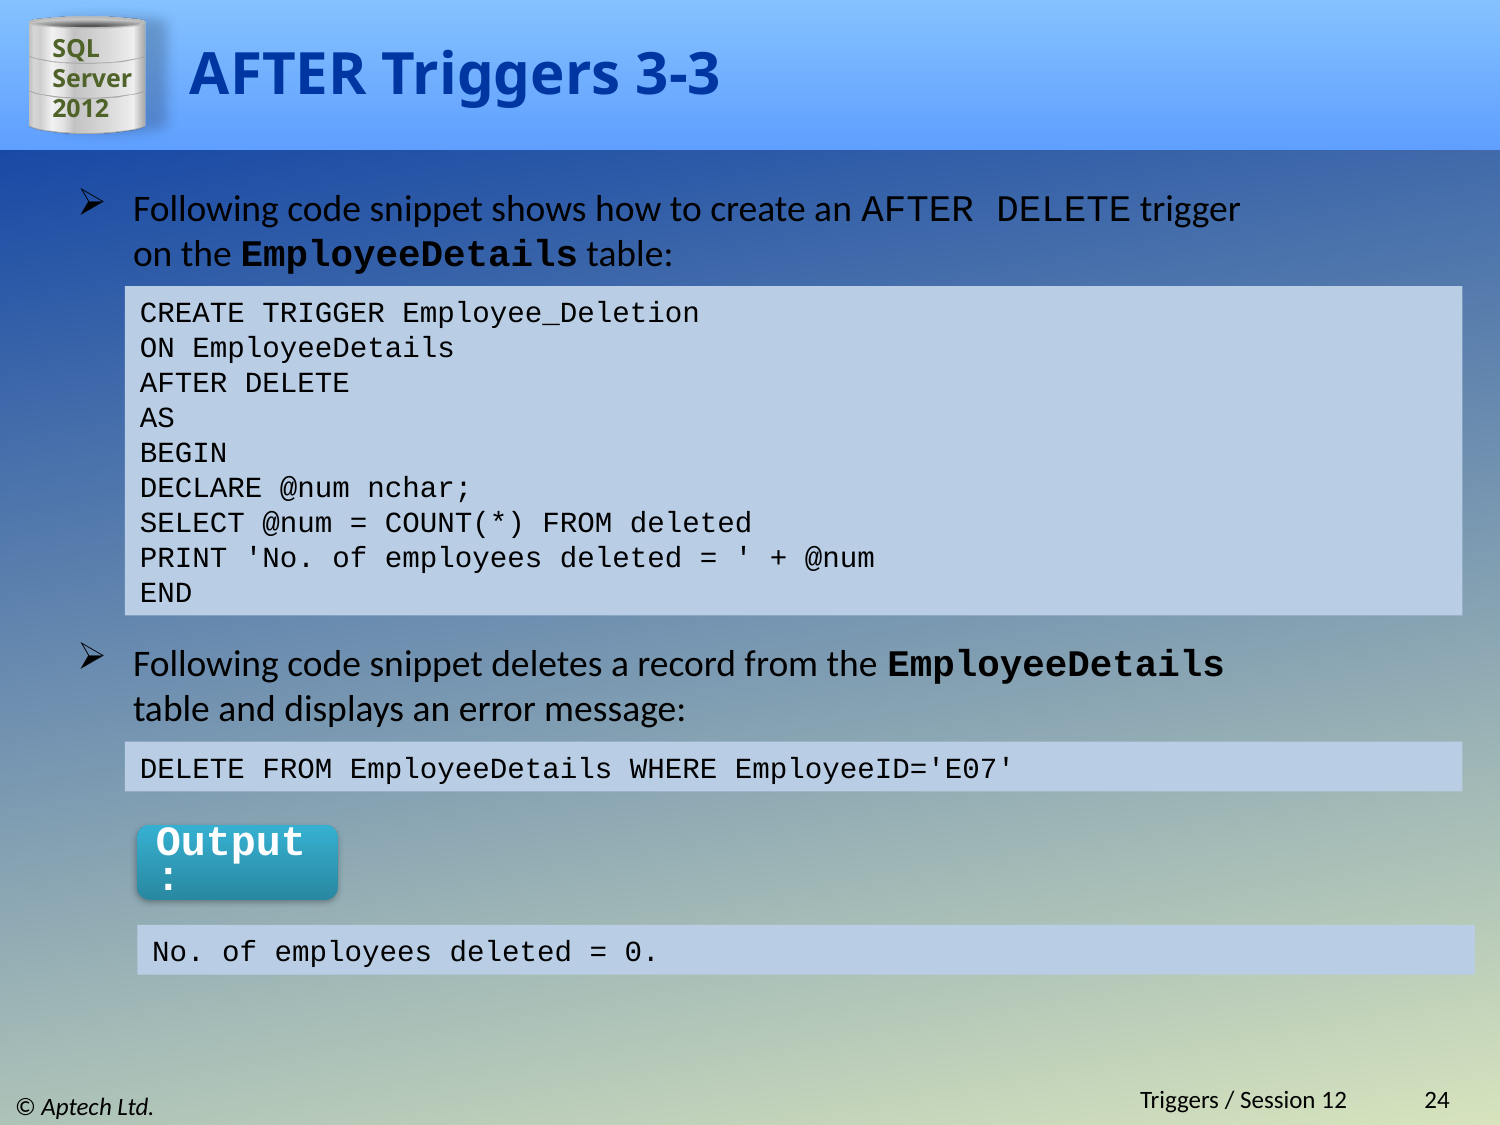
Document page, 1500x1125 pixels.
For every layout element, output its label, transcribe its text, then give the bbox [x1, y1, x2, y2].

text_box CREATE TRIGGER Employee_Deletion ON EmployeeDetails AFTER DELETE AS BEGIN DECLARE @num nchar; SELECT @num = COUNT(*) FROM deleted PRINT 'No. of employees deleted = ' + @num END [124, 286, 1463, 616]
text_box No. of employees deleted = 0. [137, 924, 1475, 975]
text_box Following code snippet shows how to create an AFTER DELETE trigger on the EmployeeDetails table: [62, 176, 1288, 282]
slide_number 24 [1363, 1084, 1465, 1113]
title AFTER Triggers 3-3 [174, 37, 1426, 106]
text_box Following code snippet deletes a record from the EmployeeDetails table and displays an error message: [62, 631, 1288, 736]
picture [24, 0, 150, 150]
text_box Output: [137, 824, 338, 900]
text_box DELETE FROM EmployeeDetails WHERE EmployeeID='E07' [124, 741, 1463, 792]
footer Triggers / Session 12 [375, 1084, 1363, 1113]
